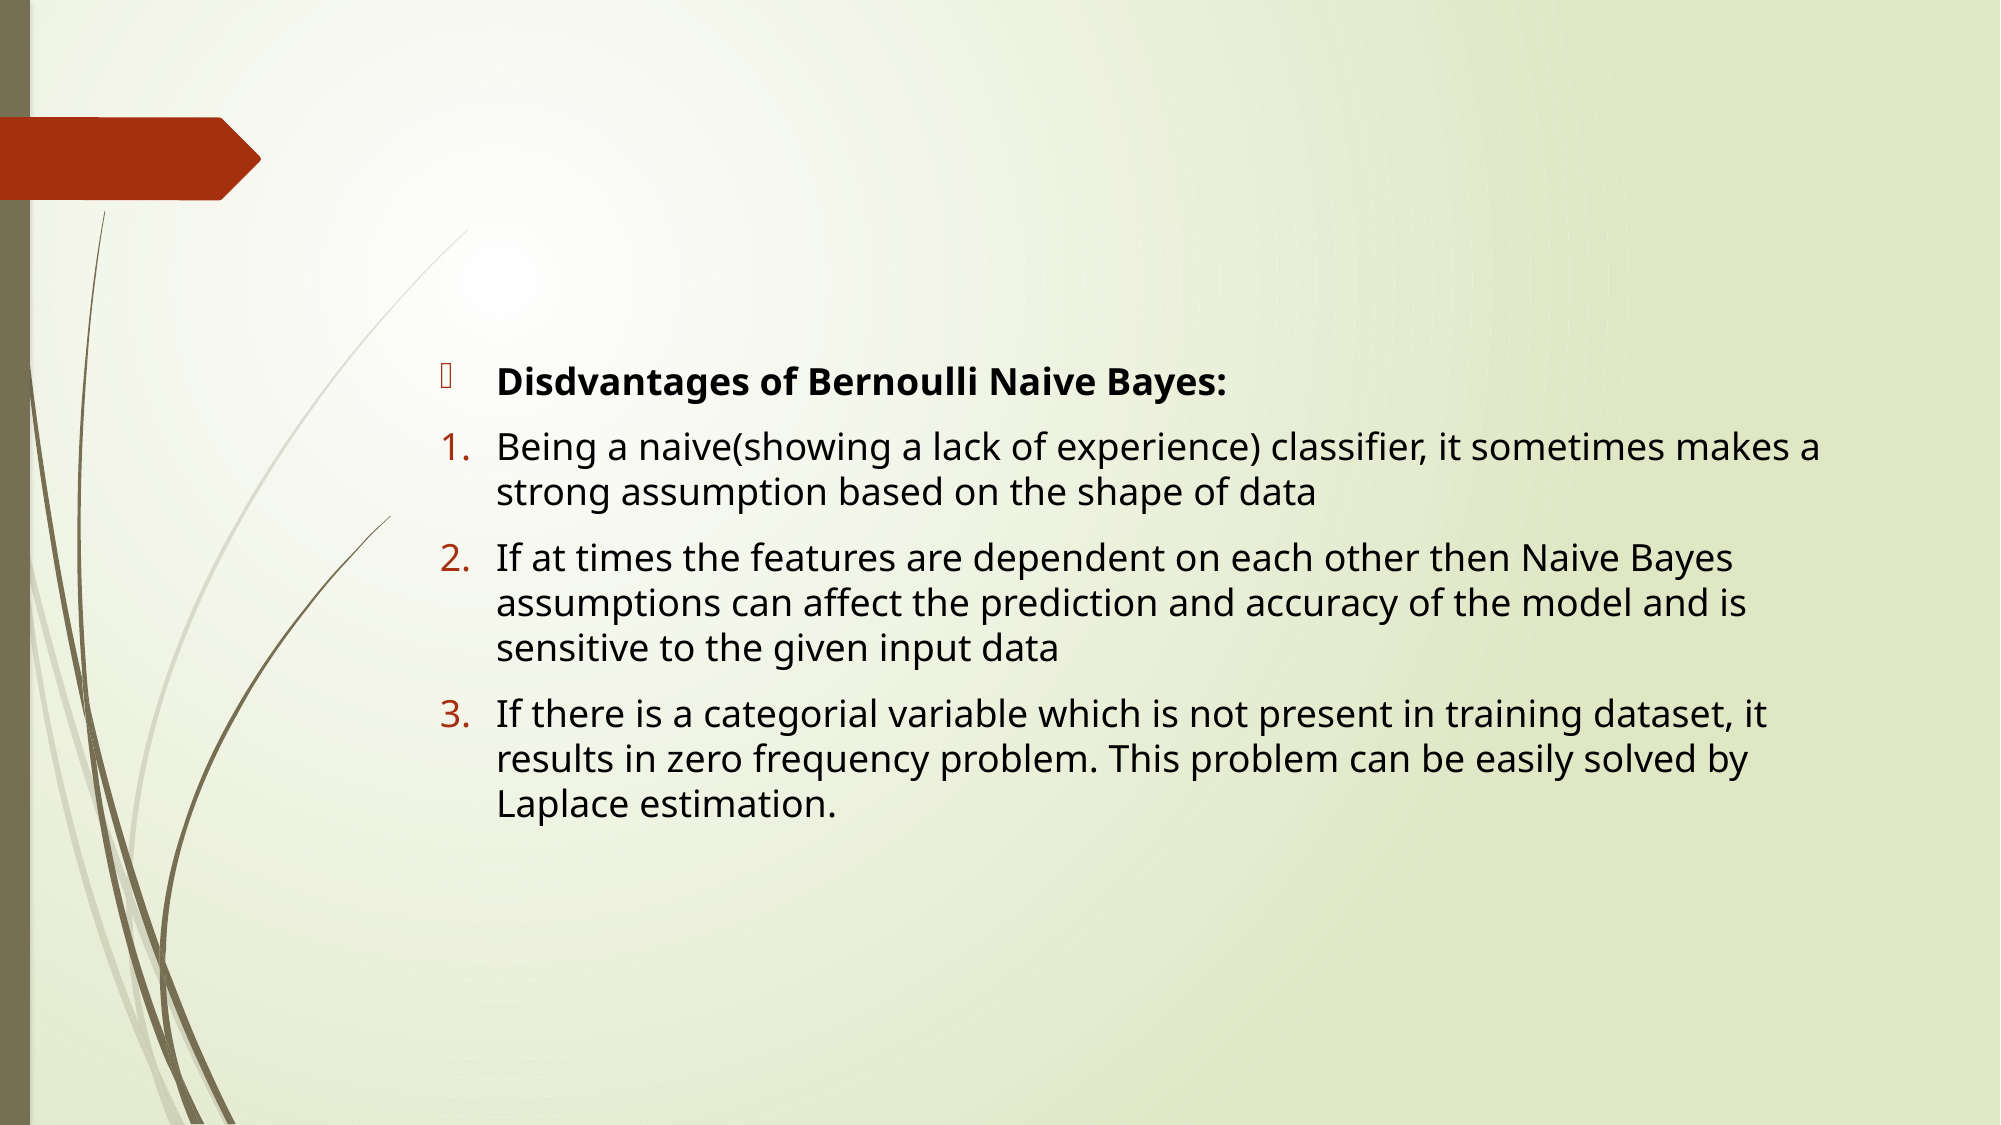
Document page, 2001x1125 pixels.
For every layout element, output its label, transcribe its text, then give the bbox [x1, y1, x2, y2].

list Disdvantages of Bernoulli Naive Bayes: Being a naive(showing a lack of experience) classifier, it sometimes makes a strong assumption based on the shape of data If at times the features are dependent on each other then Naive Bayes assumptions can affect the prediction and accuracy of the model and is sensitive to the given input data If there is a categorial variable which is not present in training dataset, it results in zero frequency problem. This problem can be easily solved by Laplace estimation. [424, 350, 1888, 970]
